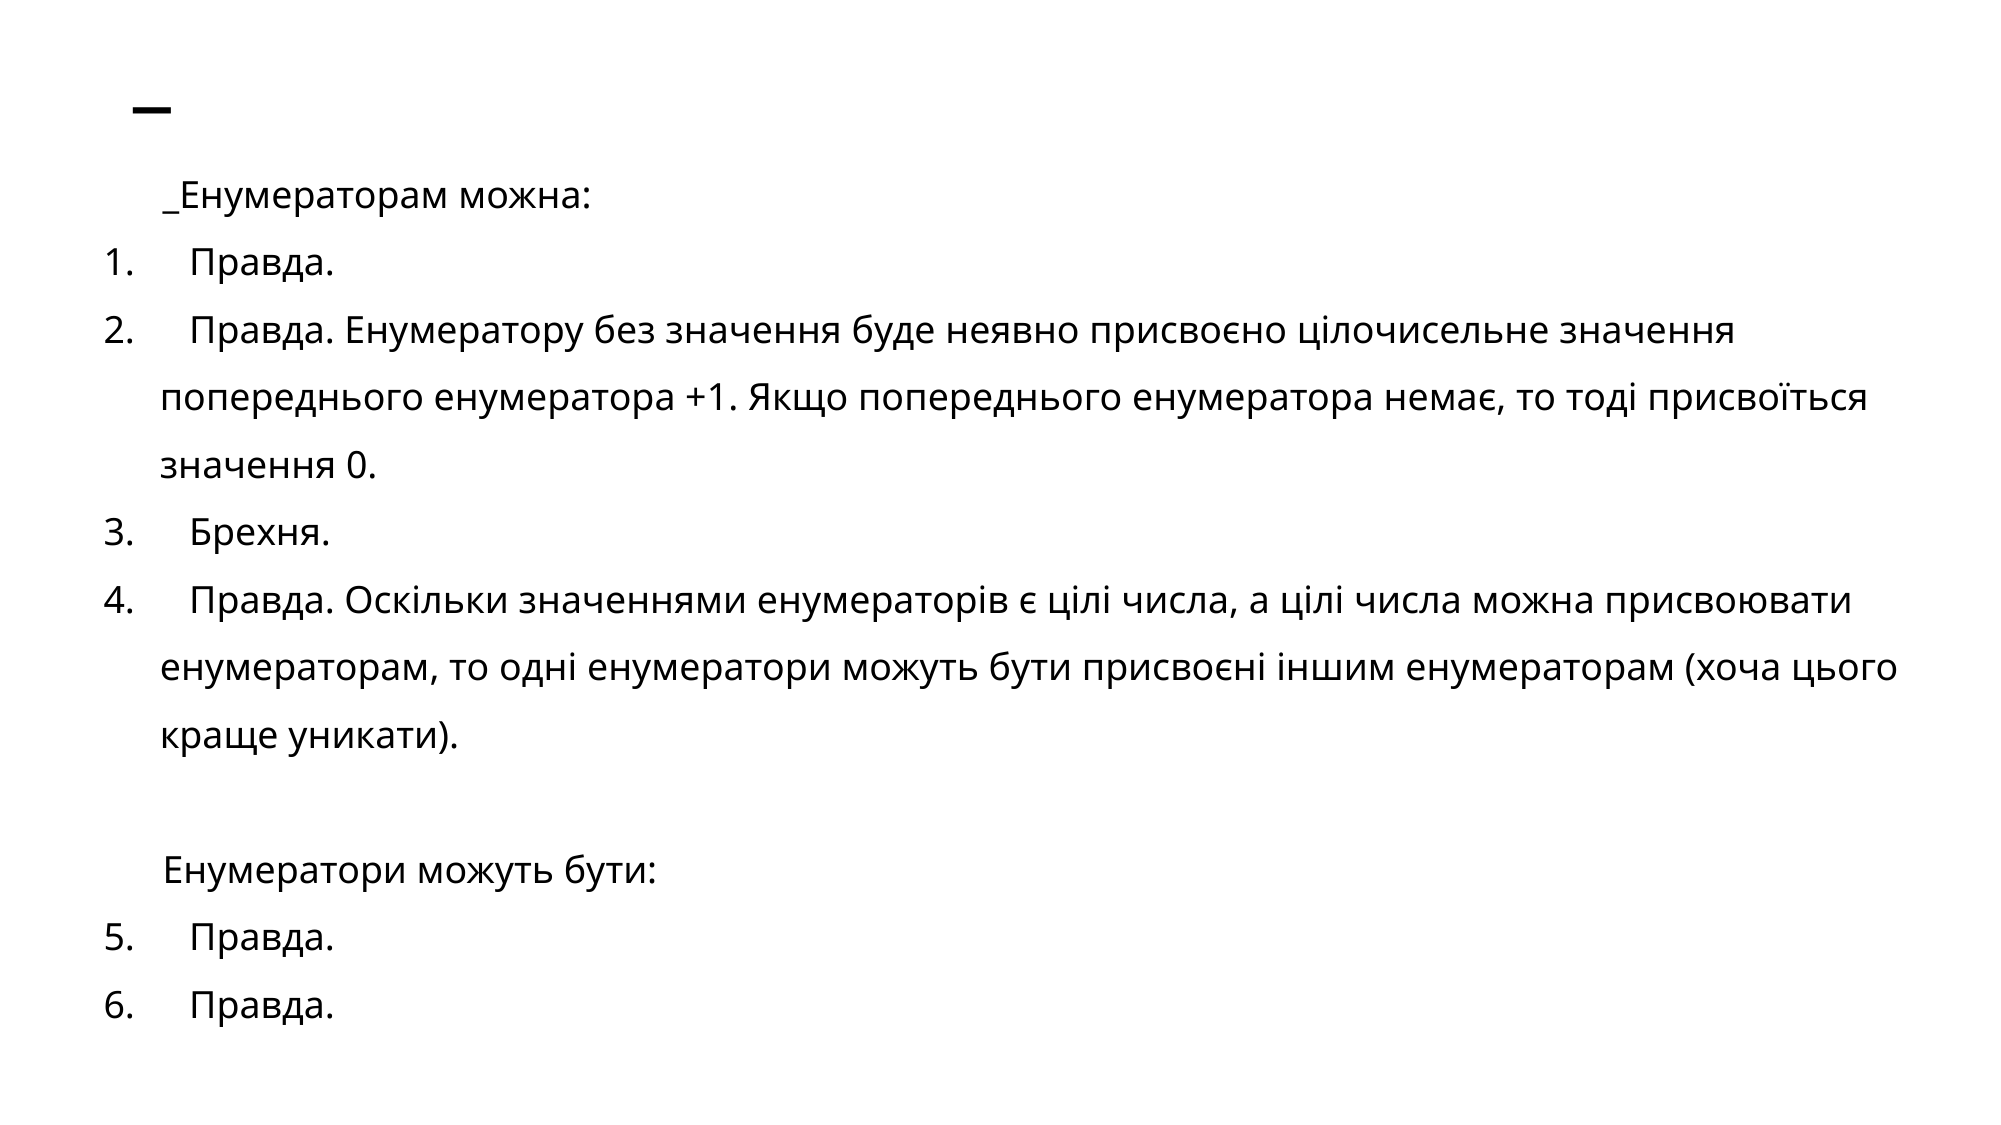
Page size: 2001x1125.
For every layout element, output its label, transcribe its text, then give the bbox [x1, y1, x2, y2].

title _ [0, 0, 2000, 140]
list _Енумераторам можна: Правда. Правда. Енумератору без значення буде неявно присвоєно цілочисельне значення попереднього енумератора +1. Якщо попереднього енумератора немає, то тоді присвоїться значення 0. Брехня. Правда. Оскільки значеннями енумераторів є цілі числа, а цілі числа можна присвоювати енумераторам, то одні енумератори можуть бути присвоєні іншим енумераторам (хоча цього краще уникати). Енумератори можуть бути: Правда. Правда. [0, 140, 2000, 1125]
